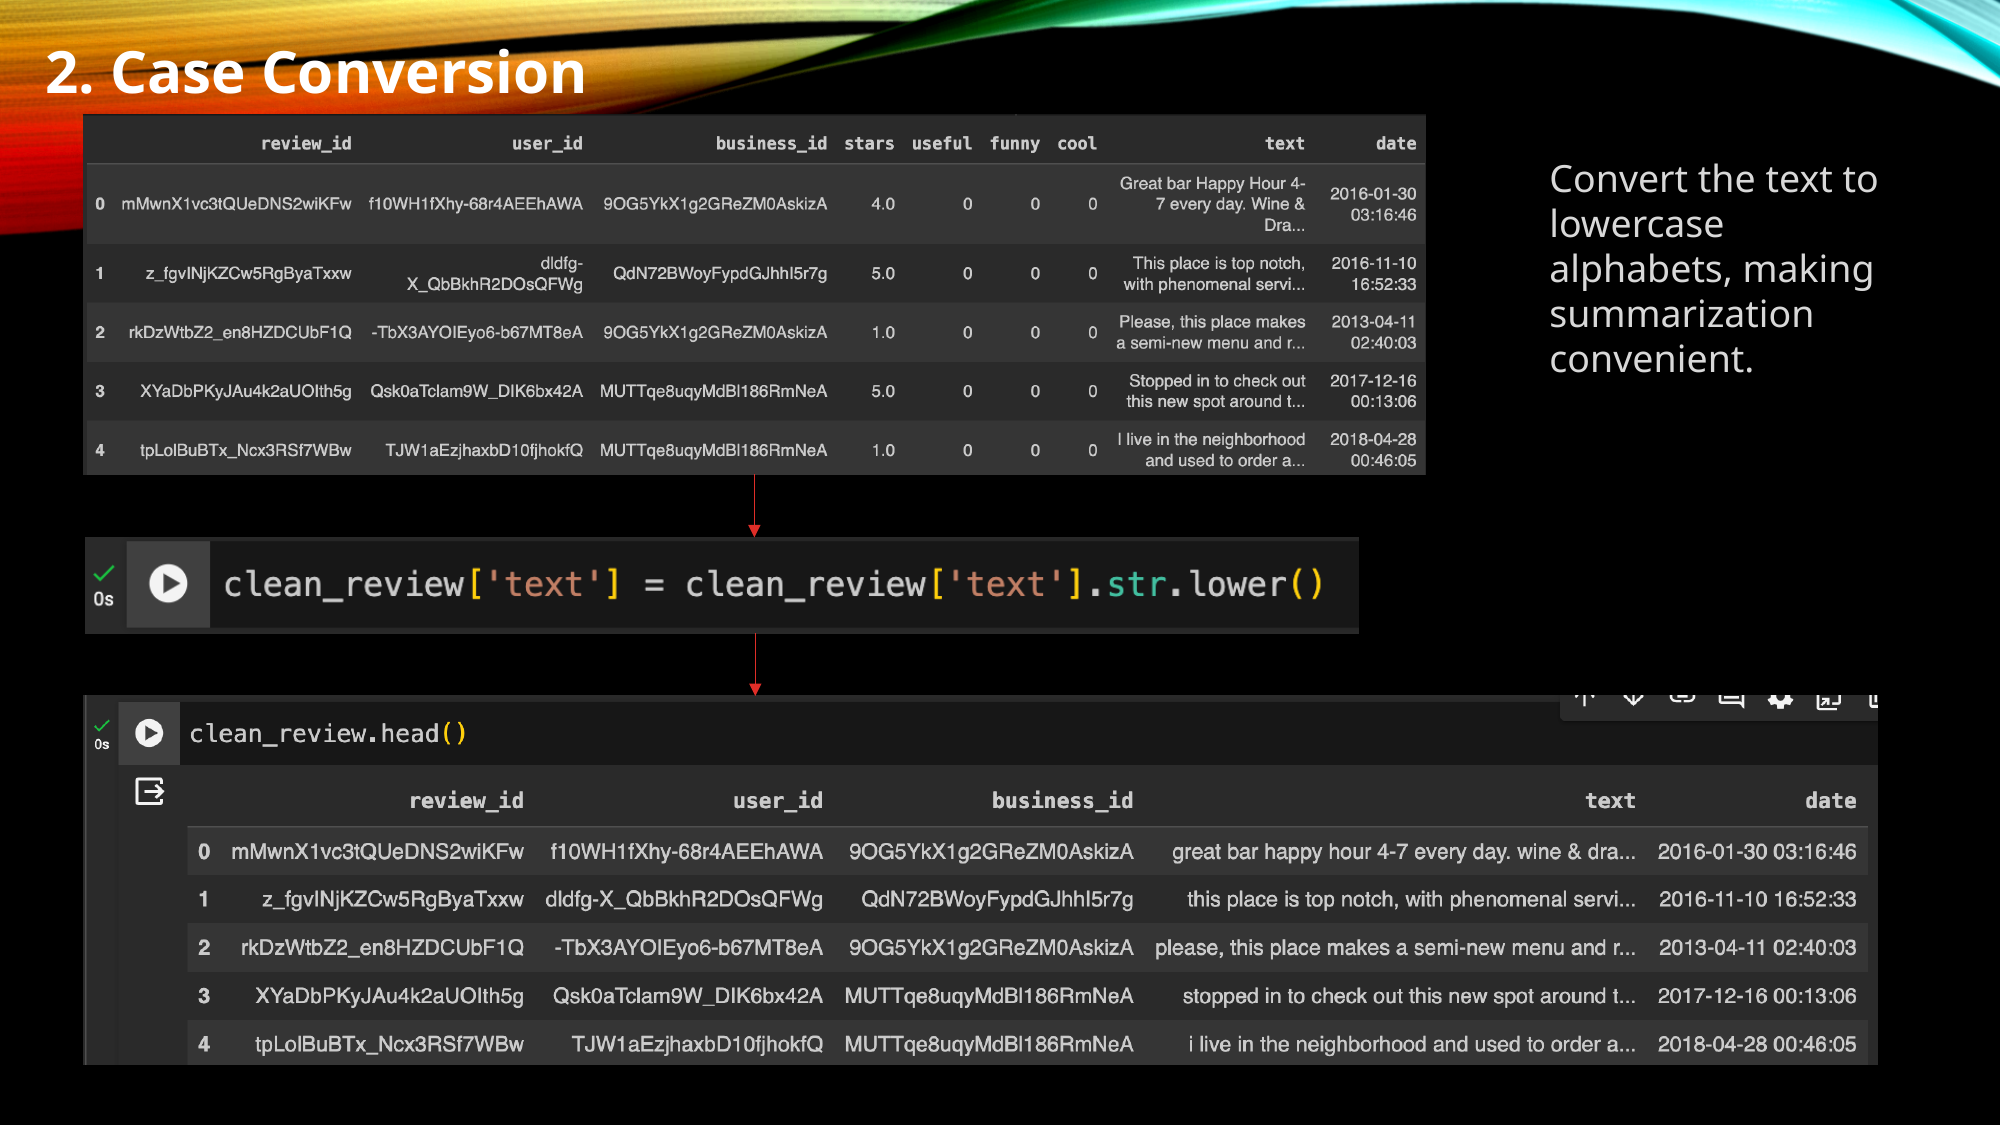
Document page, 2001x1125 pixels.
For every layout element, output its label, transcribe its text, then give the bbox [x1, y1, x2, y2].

picture [0, 0, 2000, 475]
picture [84, 537, 1359, 634]
text_box 2. Case Conversion [30, 27, 613, 113]
picture [82, 695, 1878, 1065]
text_box Convert the text to lowercase alphabets, making summarization convenient. [1534, 147, 1917, 388]
